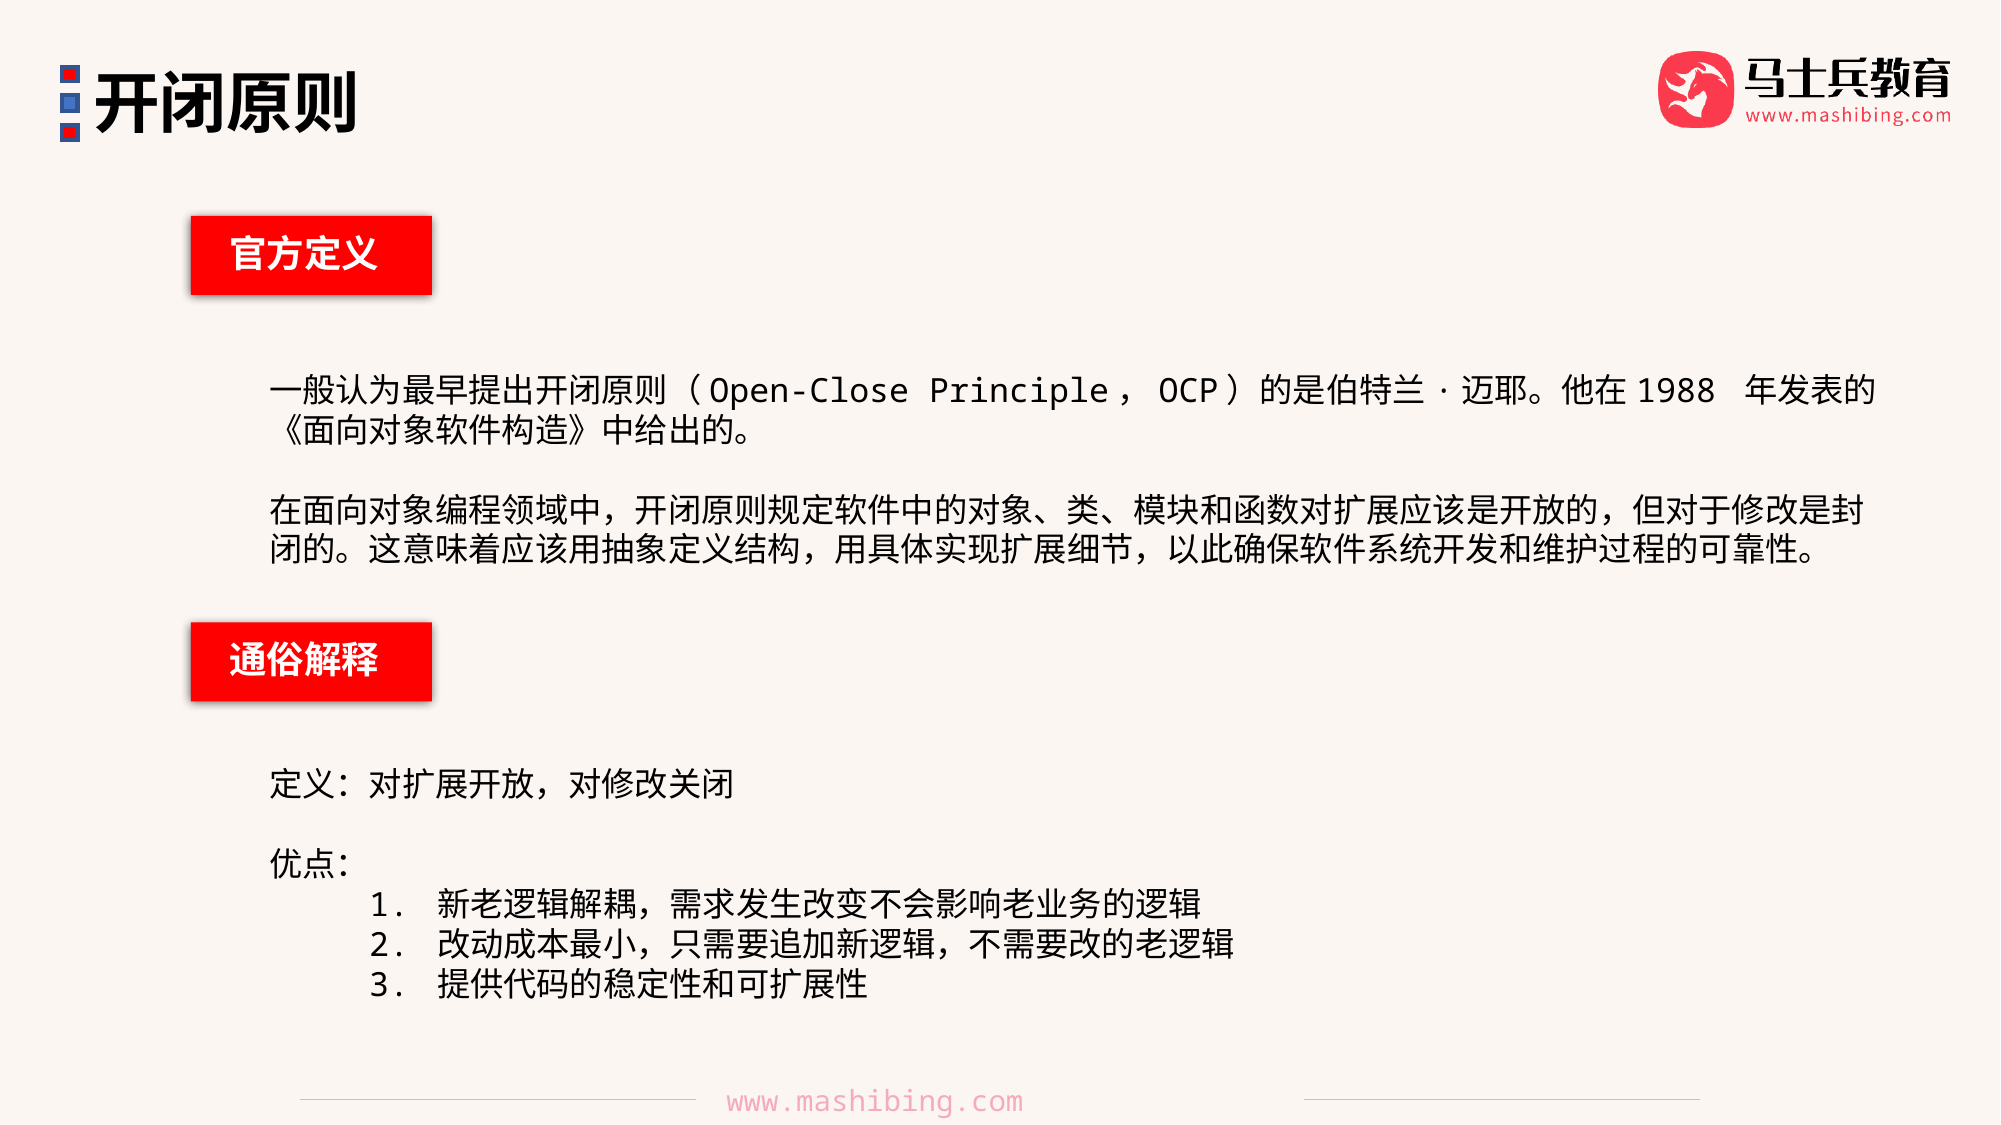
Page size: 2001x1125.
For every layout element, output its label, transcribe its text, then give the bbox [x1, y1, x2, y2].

text_box [59, 92, 80, 114]
text_box 通俗解释 [214, 629, 433, 689]
text_box [59, 64, 80, 83]
picture [1658, 51, 1950, 128]
text_box [190, 215, 432, 295]
text_box [190, 622, 432, 702]
text_box 官方定义 [214, 222, 433, 283]
text_box 开闭原则 [78, 53, 882, 148]
text_box 定义：对扩展开放，对修改关闭 优点： 1. 新老逻辑解耦，需求发生改变不会影响老业务的逻辑 2. 改动成本最小，只需要追加新逻辑，不需要改的老逻辑 3. 提供代码的稳定性和可扩展性 [254, 756, 1580, 1011]
text_box 一般认为最早提出开闭原则（Open-Close Principle，OCP）的是伯特兰·迈耶。他在1988 年发表的《面向对象软件构造》中给出的。 在面向对象编程领域中，开闭原则规定软件中的对象、类、模块和函数对扩展应该是开放的，但对于修改是封闭的。这意味着应该用抽象定义结构，用具体实现扩展细节，以此确保软件系统开发和维护过程的可靠性。 [254, 361, 1908, 576]
text_box [59, 123, 80, 143]
